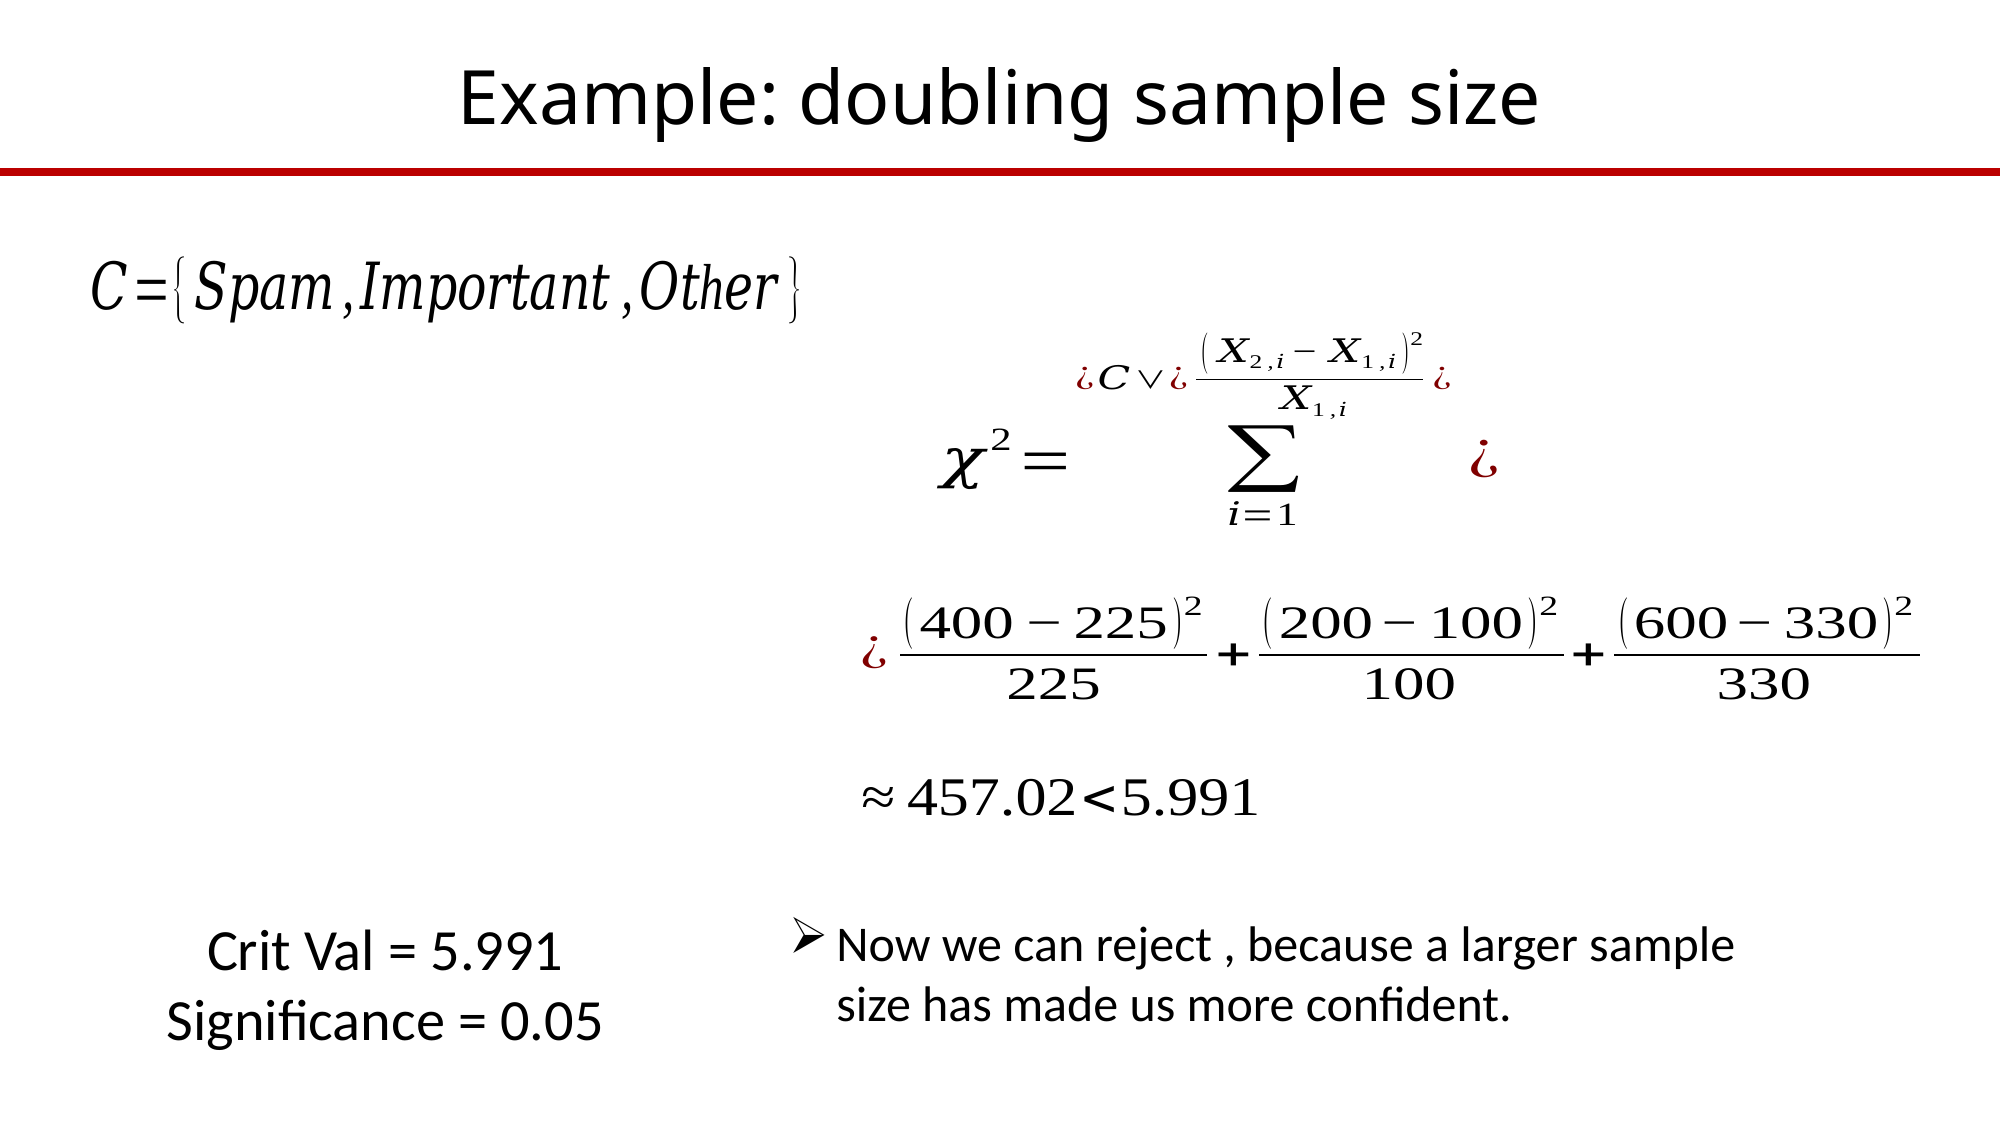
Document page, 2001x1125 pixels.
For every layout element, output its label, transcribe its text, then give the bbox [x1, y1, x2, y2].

title Example: doubling sample size [137, 50, 1863, 150]
